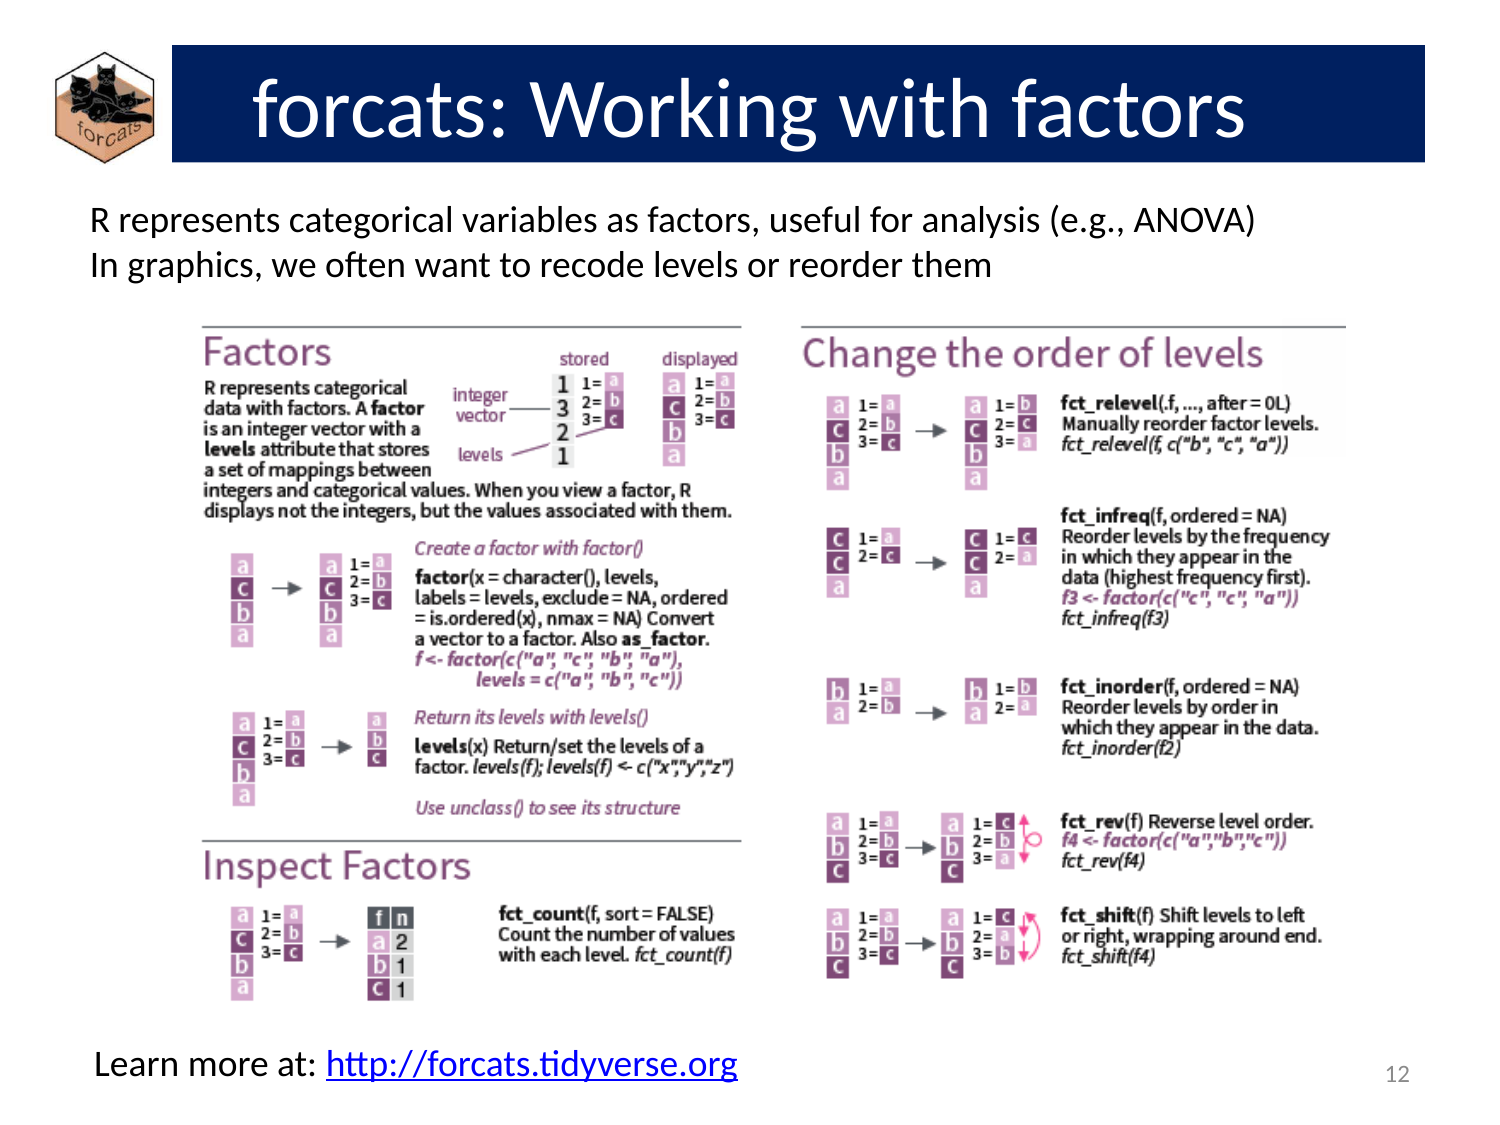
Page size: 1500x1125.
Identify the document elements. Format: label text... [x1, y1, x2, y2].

picture [37, 39, 173, 176]
slide_number 12 [1074, 1042, 1425, 1103]
text_box R represents categorical variables as factors, useful for analysis (e.g., ANOVA) In graphics, we often want to recode levels or reorder them [74, 187, 1425, 293]
title forcats: Working with factors [176, 45, 1425, 163]
picture [187, 318, 1346, 1013]
text_box Learn more at: http://forcats.tidyverse.org [79, 1031, 771, 1092]
